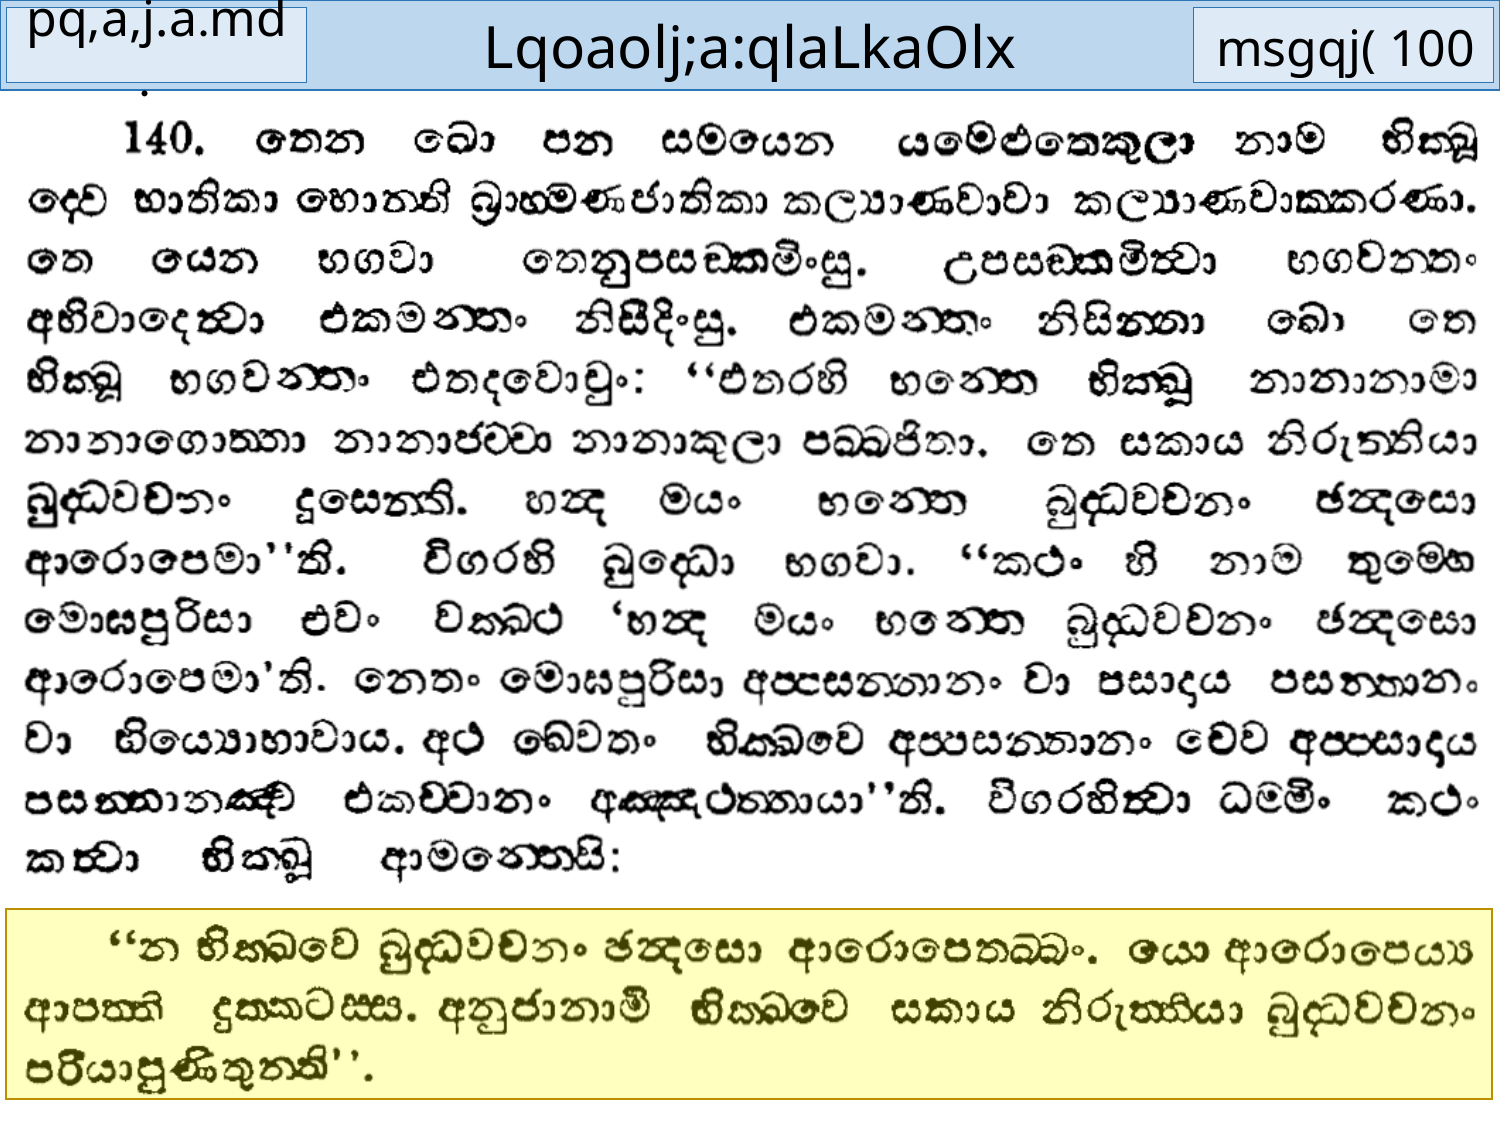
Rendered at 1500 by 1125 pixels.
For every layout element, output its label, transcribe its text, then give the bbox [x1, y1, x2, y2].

text_box Lqoaolj;a:qlaLkaOlx [316, 9, 1184, 81]
picture [9, 112, 1493, 1100]
text_box [5, 908, 9, 1100]
text_box msgqj( 100 [1194, 10, 1497, 82]
text_box pq,a,j.a.md. [6, 10, 308, 82]
